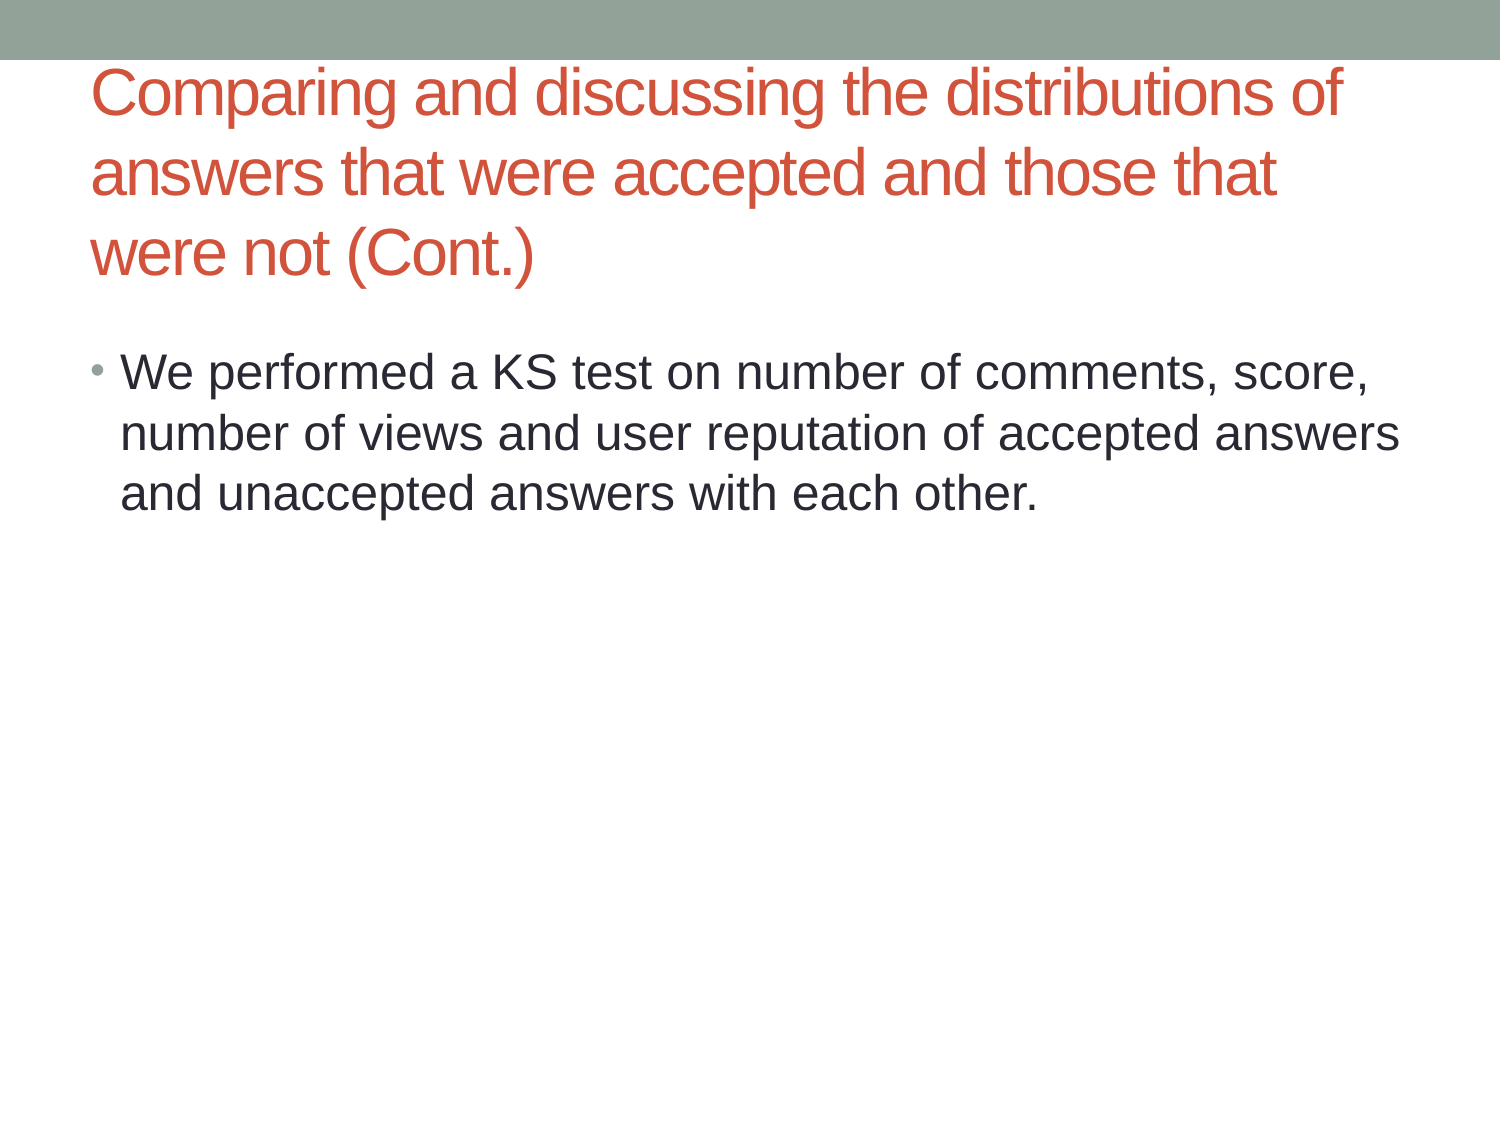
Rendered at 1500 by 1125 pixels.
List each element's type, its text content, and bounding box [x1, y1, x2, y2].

title Comparing and discussing the distributions of answers that were accepted and those that were not (Cont.) [75, 87, 1425, 250]
list We performed a KS test on number of comments, score, number of views and user reputation of accepted answers and unaccepted answers with each other. [75, 262, 1425, 1125]
